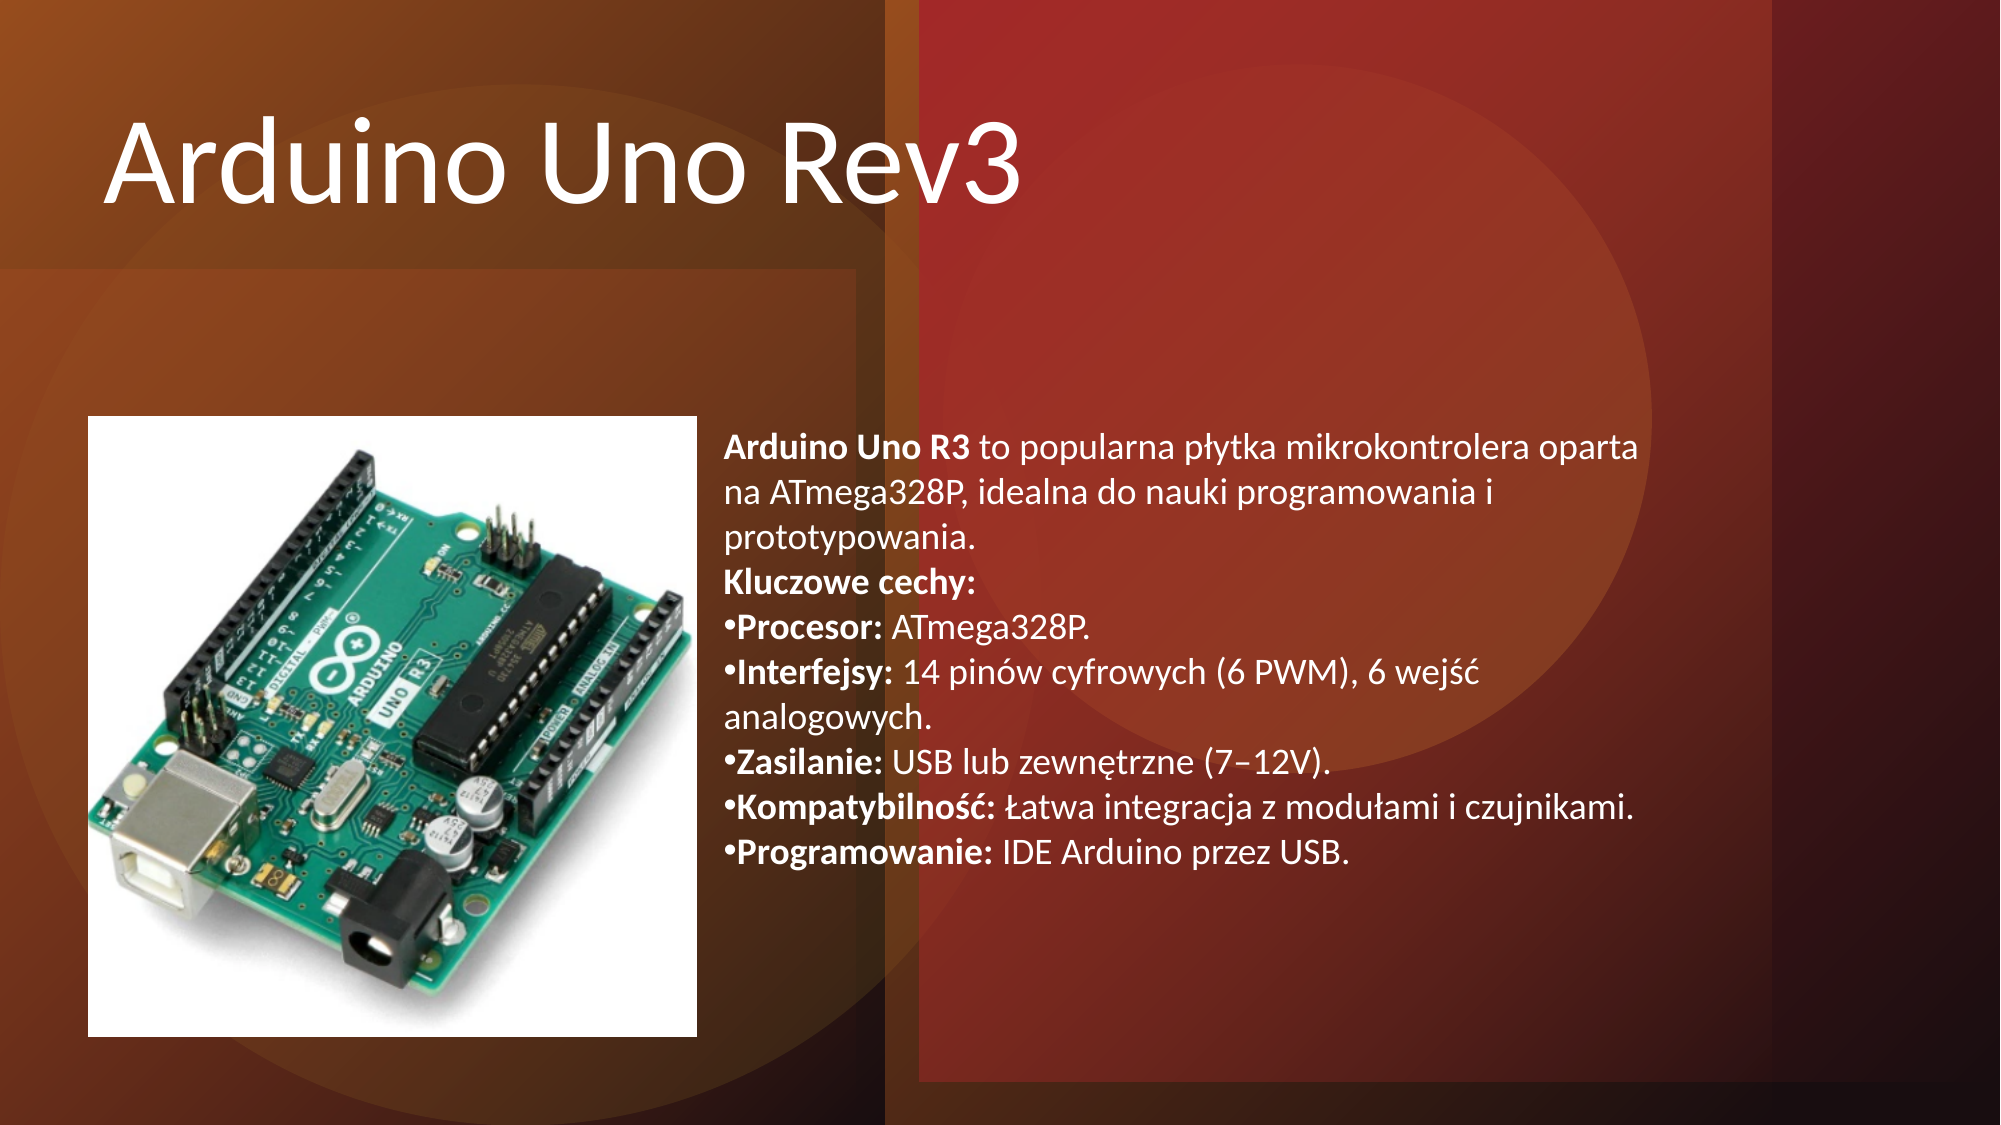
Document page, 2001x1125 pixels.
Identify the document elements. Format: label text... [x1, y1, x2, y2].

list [87, 415, 698, 1037]
text_box Arduino Uno R3 to popularna płytka mikrokontrolera oparta na ATmega328P, idealna do nauki programowania i prototypowania. Kluczowe cechy: Procesor: ATmega328P. Interfejsy: 14 pinów cyfrowych (6 PWM), 6 wejść analogowych. Zasilanie: USB lub zewnętrzne (7–12V). Kompatybilność: Łatwa integracja z modułami i czujnikami. Programowanie: IDE Arduino przez USB. [708, 414, 1670, 880]
title Arduino Uno Rev3 [88, 88, 1910, 386]
